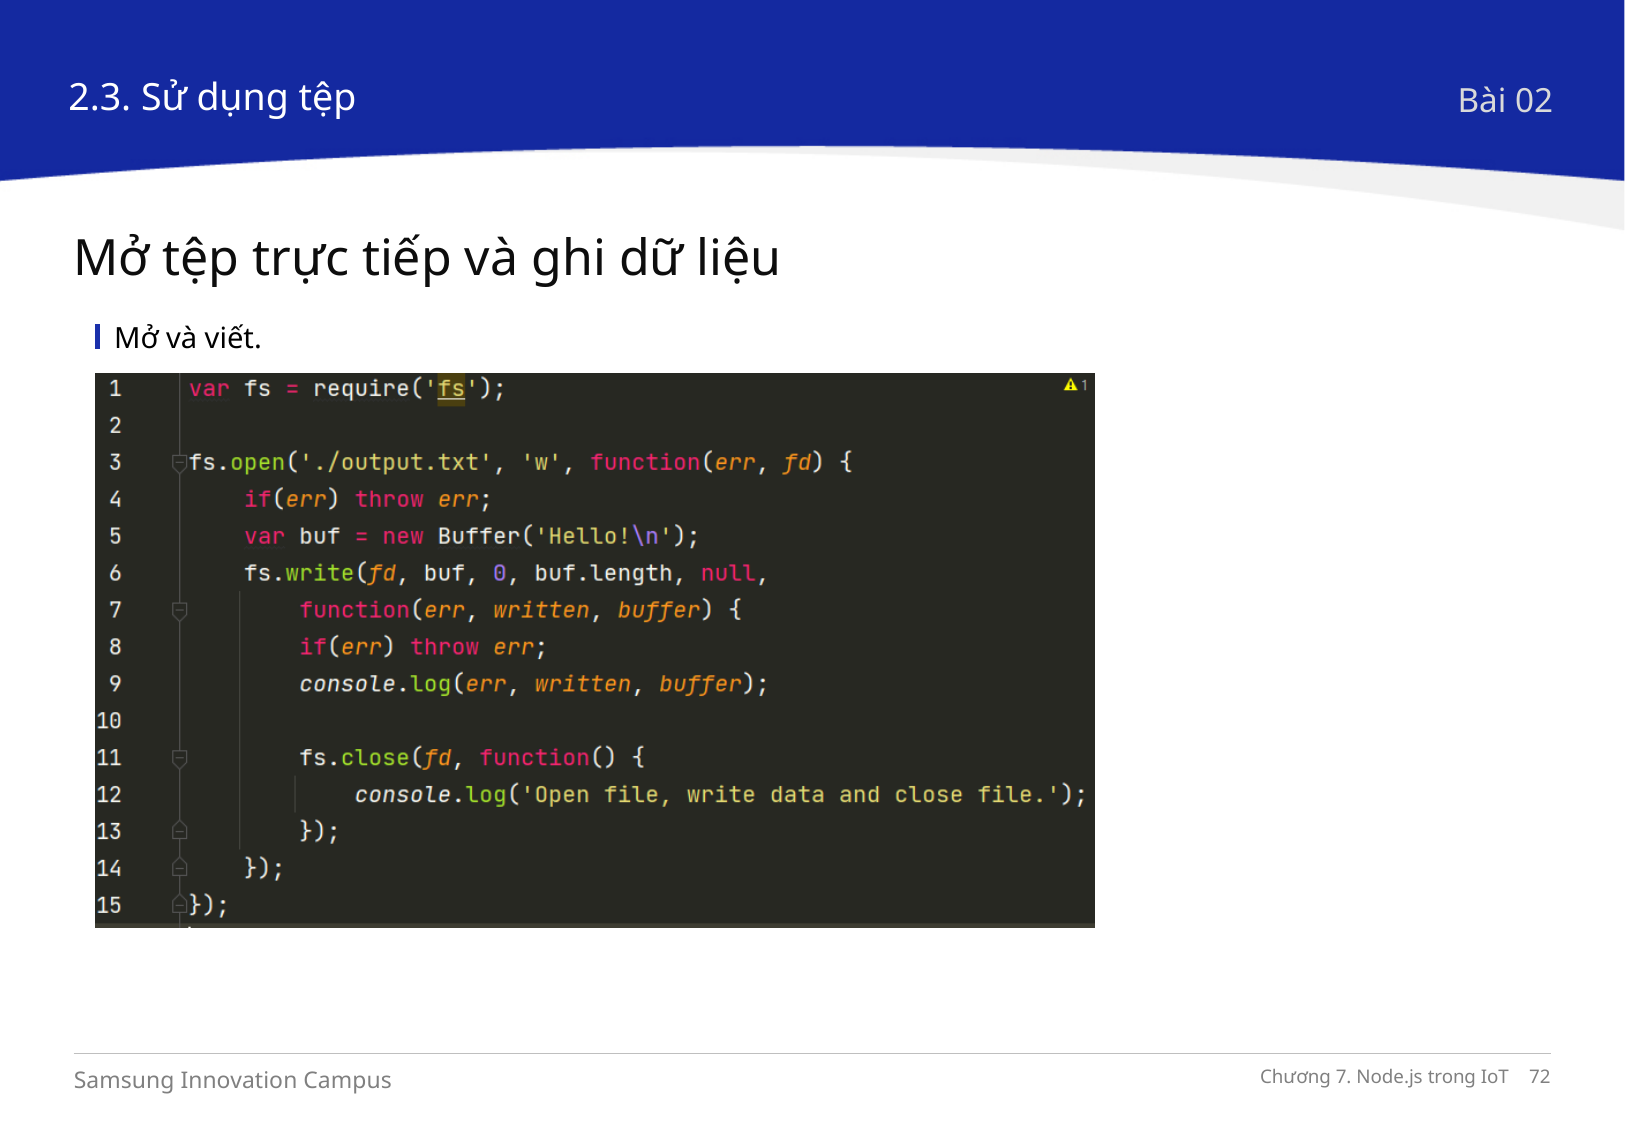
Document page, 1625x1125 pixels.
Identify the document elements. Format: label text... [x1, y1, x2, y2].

text_box 2.3. Sử dụng tệp [67, 72, 1025, 119]
picture [0, 0, 1625, 1125]
text_box Mở tệp trực tiếp và ghi dữ liệu [73, 224, 1552, 287]
text_box Bài 02 [1422, 78, 1554, 119]
text_box Mở và viết. [94, 318, 1510, 355]
